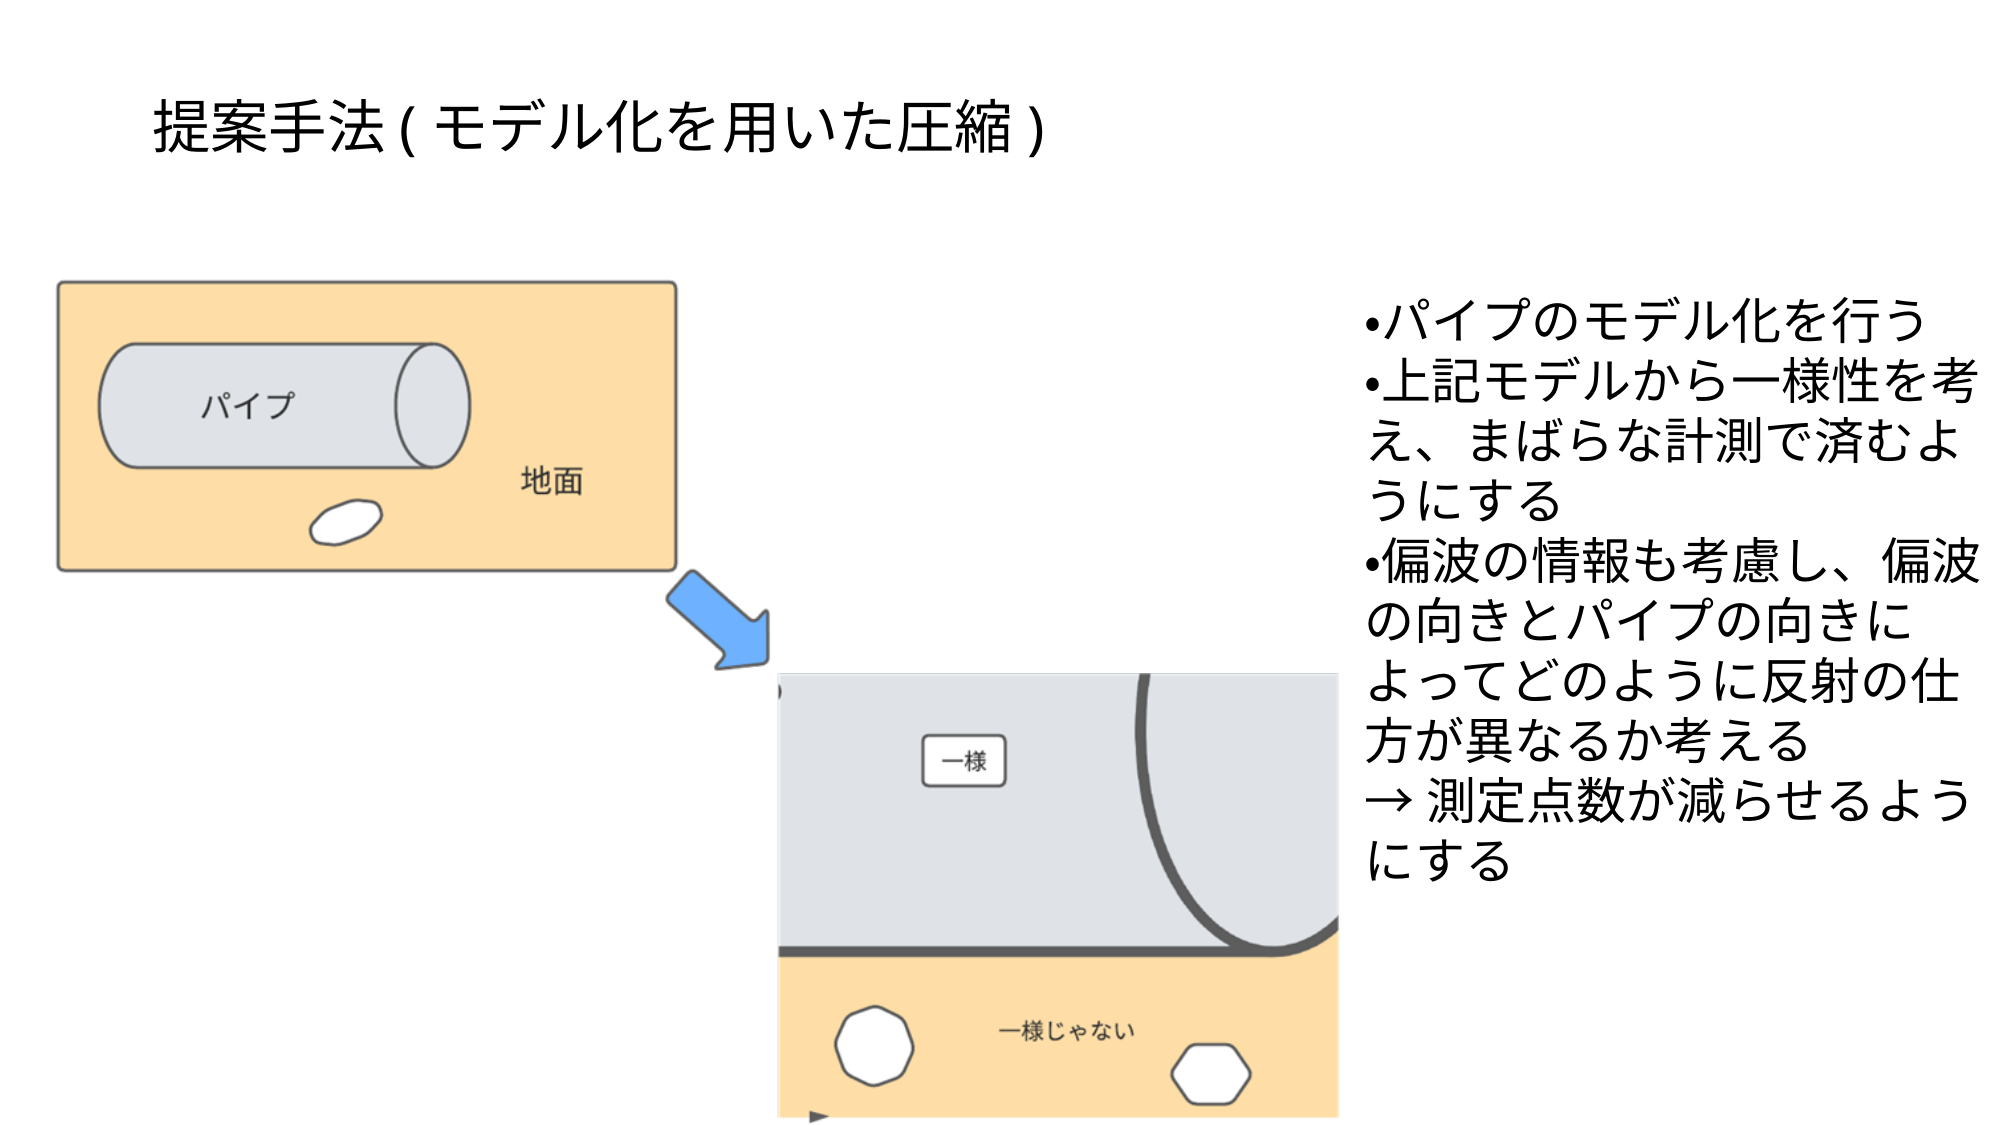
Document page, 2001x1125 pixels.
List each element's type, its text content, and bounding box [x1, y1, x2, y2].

title 提案手法(モデル化を用いた圧縮) [137, 59, 1863, 200]
text_box ・パイプのモデル化を行う ・上記モデルから一様性を考え、まばらな計測で済むようにする ・偏波の情報も考慮し、偏波の向きとパイプの向きによってどのように反射の仕方が異なるか考える →測定点数が減らせるようにする [1380, 282, 2000, 897]
picture [17, 241, 1380, 1125]
